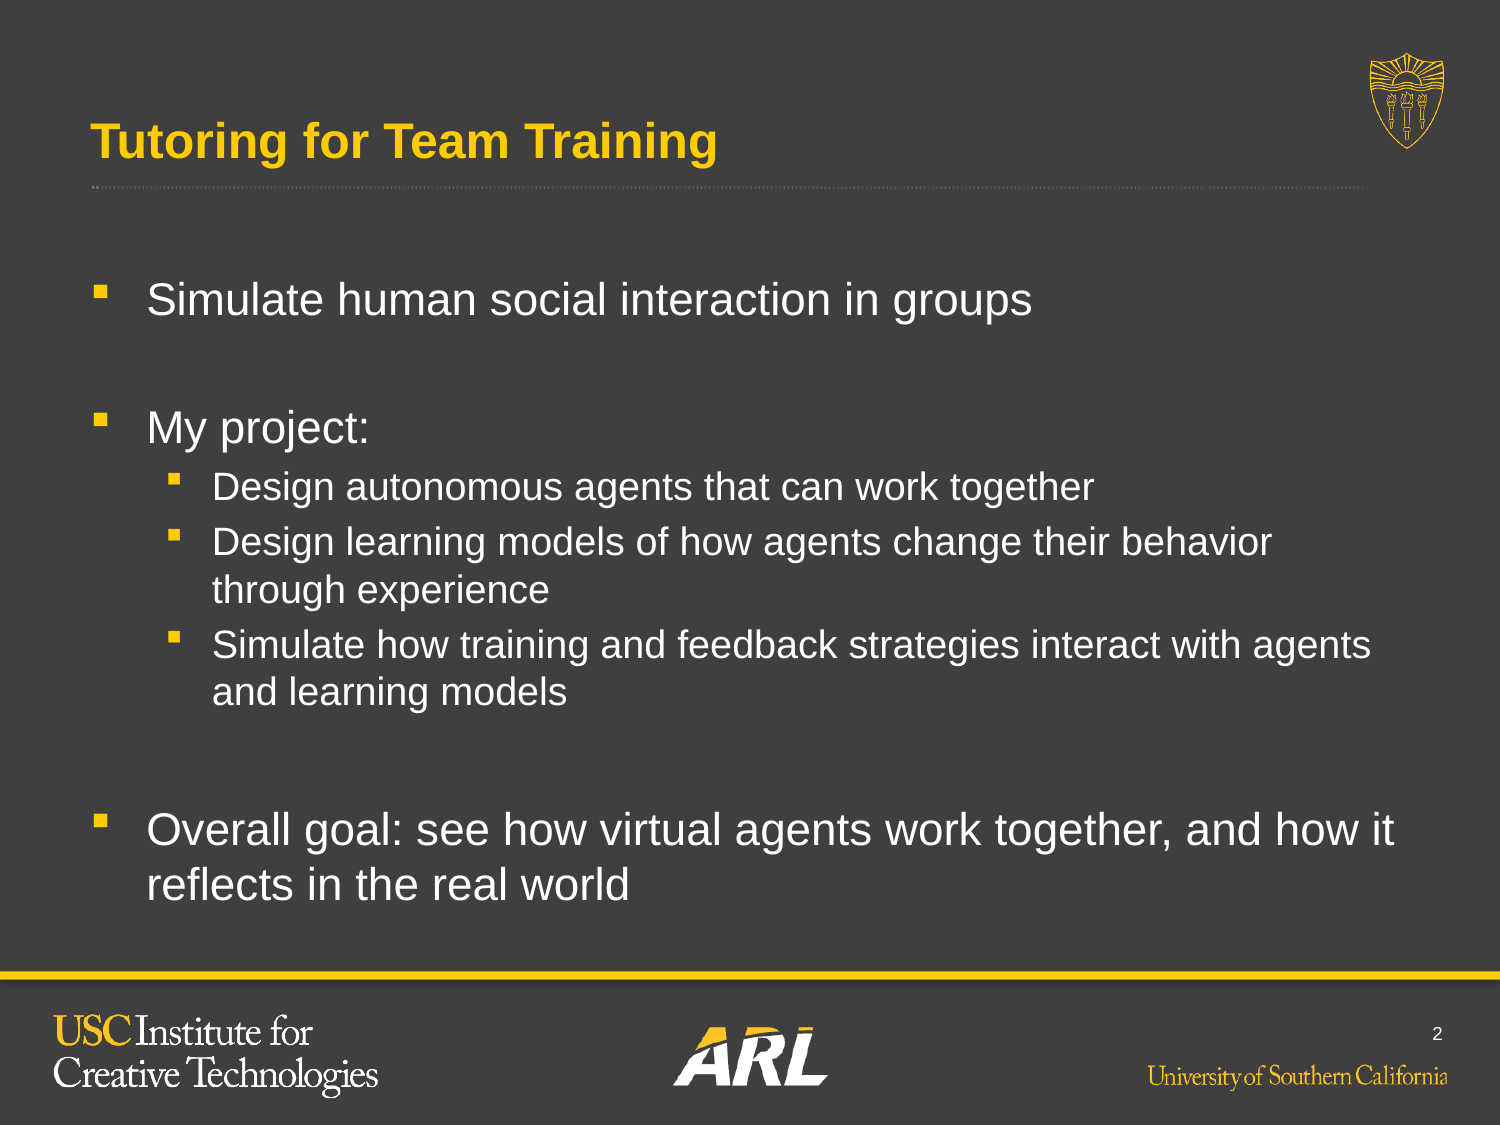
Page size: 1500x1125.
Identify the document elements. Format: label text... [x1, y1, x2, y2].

title Tutoring for Team Training [75, 45, 1425, 233]
list Simulate human social interaction in groups My project: Design autonomous agents that can work together Design learning models of how agents change their behavior through experience Simulate how training and feedback strategies interact with agents and learning models Overall goal: see how virtual agents work together, and how it reflects in the real world [75, 262, 1425, 919]
picture [672, 1026, 828, 1086]
picture [51, 1011, 380, 1100]
